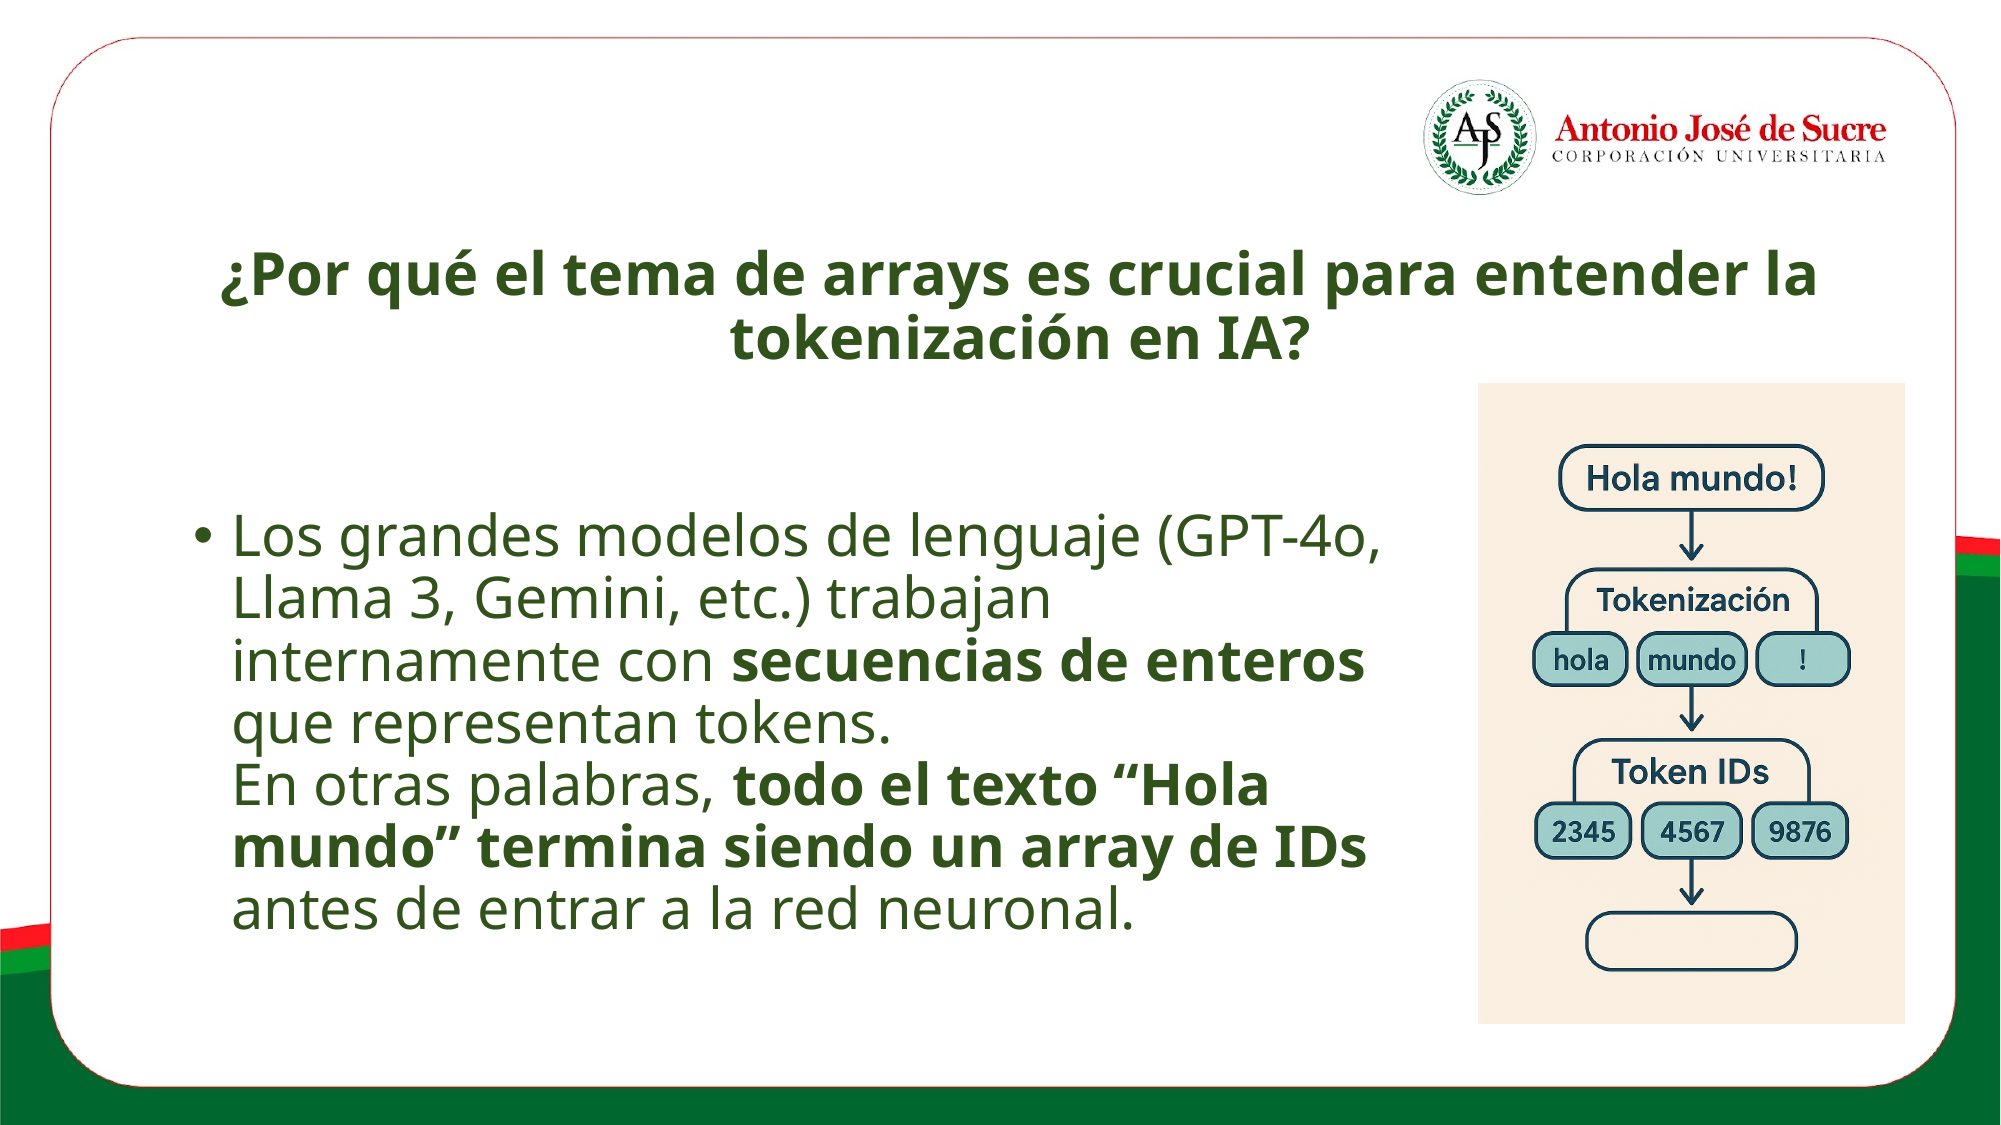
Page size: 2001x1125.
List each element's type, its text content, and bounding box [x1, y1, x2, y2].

picture [0, 0, 2001, 1125]
list Los grandes modelos de lenguaje (GPT-4o, Llama 3, Gemini, etc.) trabajan internamente con secuencias de enteros que representan tokens. En otras palabras, todo el texto “Hola mundo” termina siendo un array de IDs antes de entrar a la red neuronal. [178, 499, 1416, 951]
title ¿Por qué el tema de arrays es crucial para entender la tokenización en IA? [158, 235, 1884, 453]
